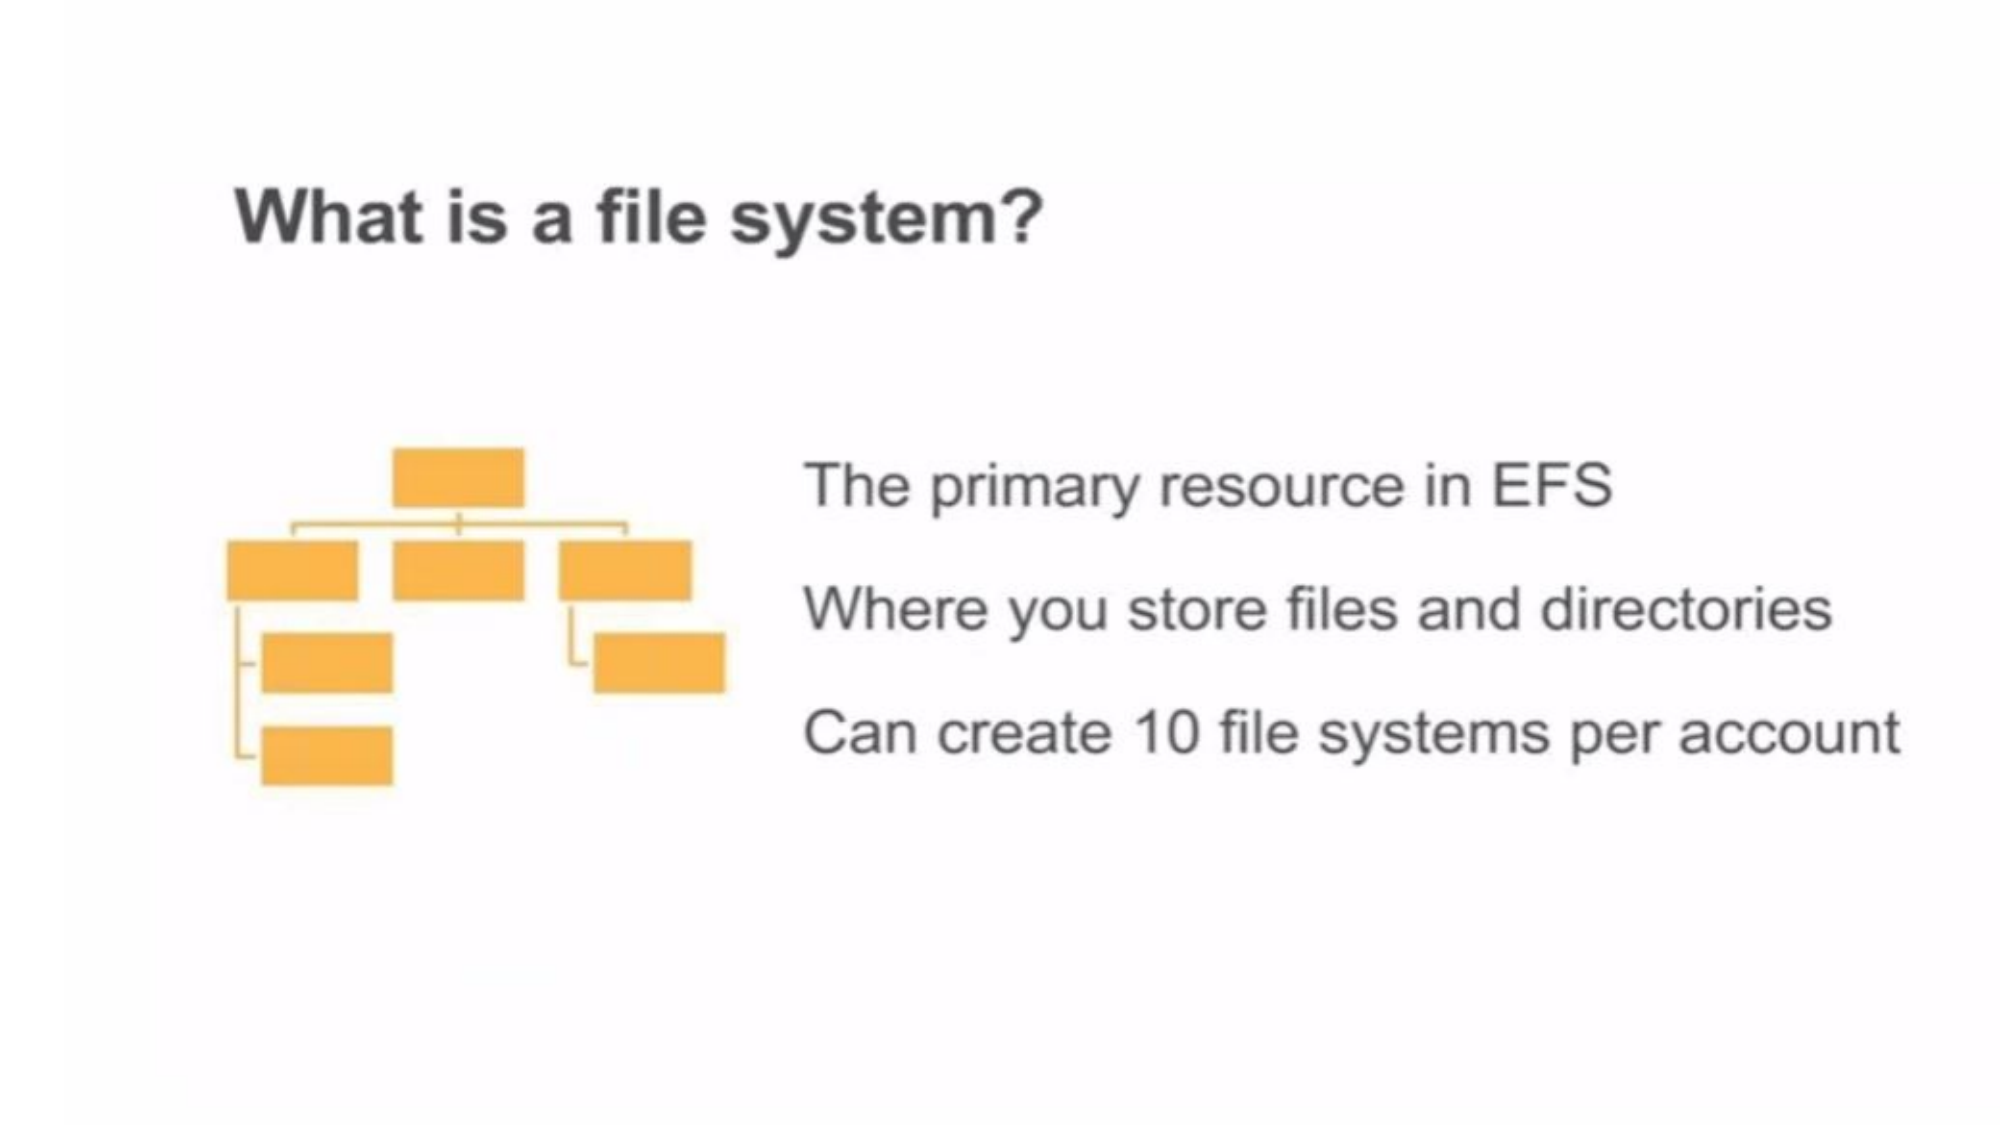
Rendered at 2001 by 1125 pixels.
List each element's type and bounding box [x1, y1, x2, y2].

list [64, 0, 2000, 1125]
